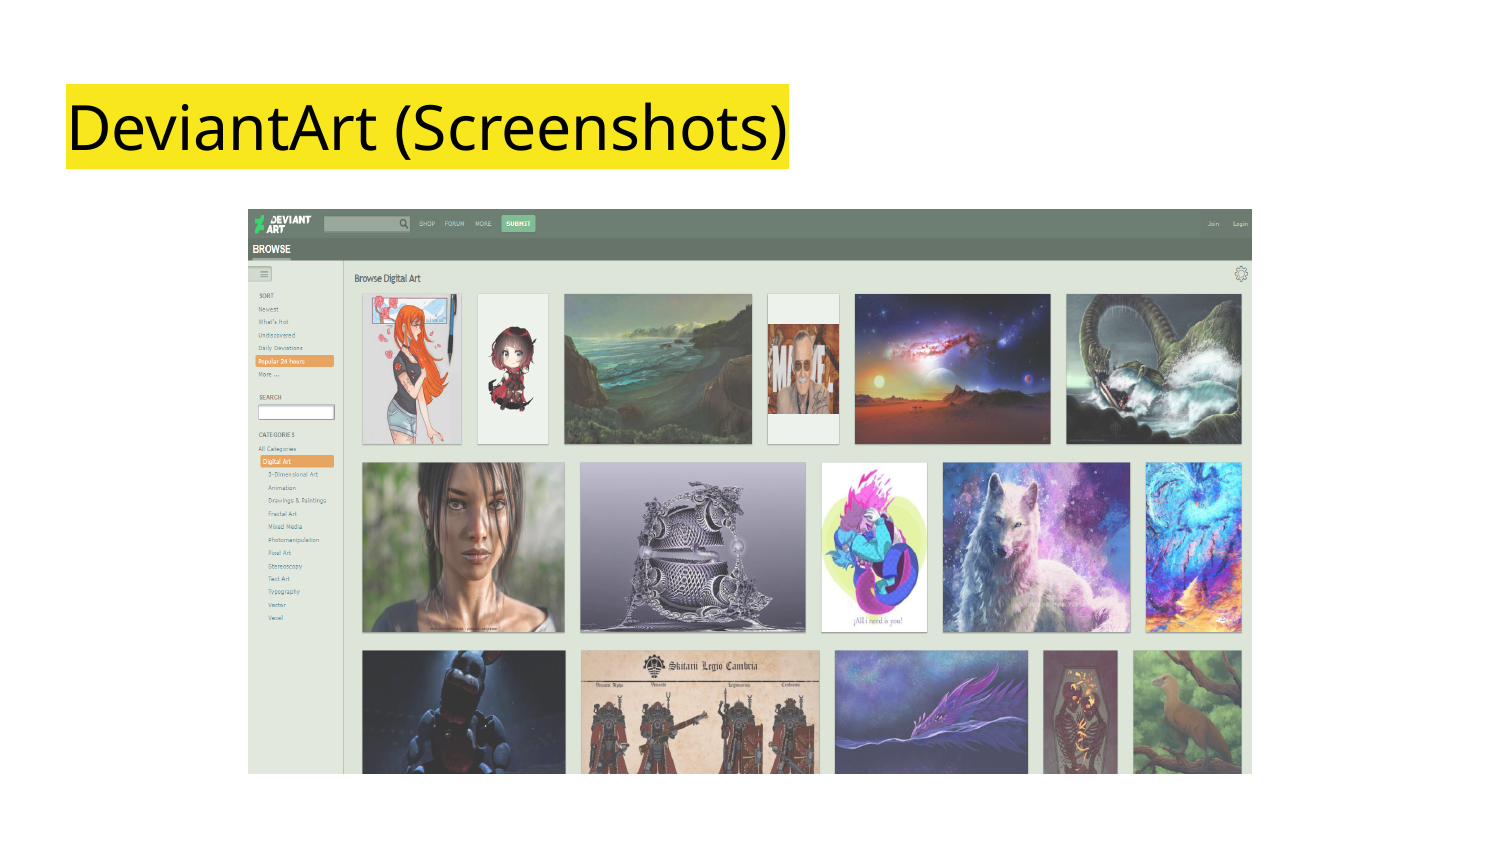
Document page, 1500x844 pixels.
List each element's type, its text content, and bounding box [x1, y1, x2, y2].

title DeviantArt (Screenshots) [51, 72, 1449, 167]
picture [248, 209, 1252, 775]
